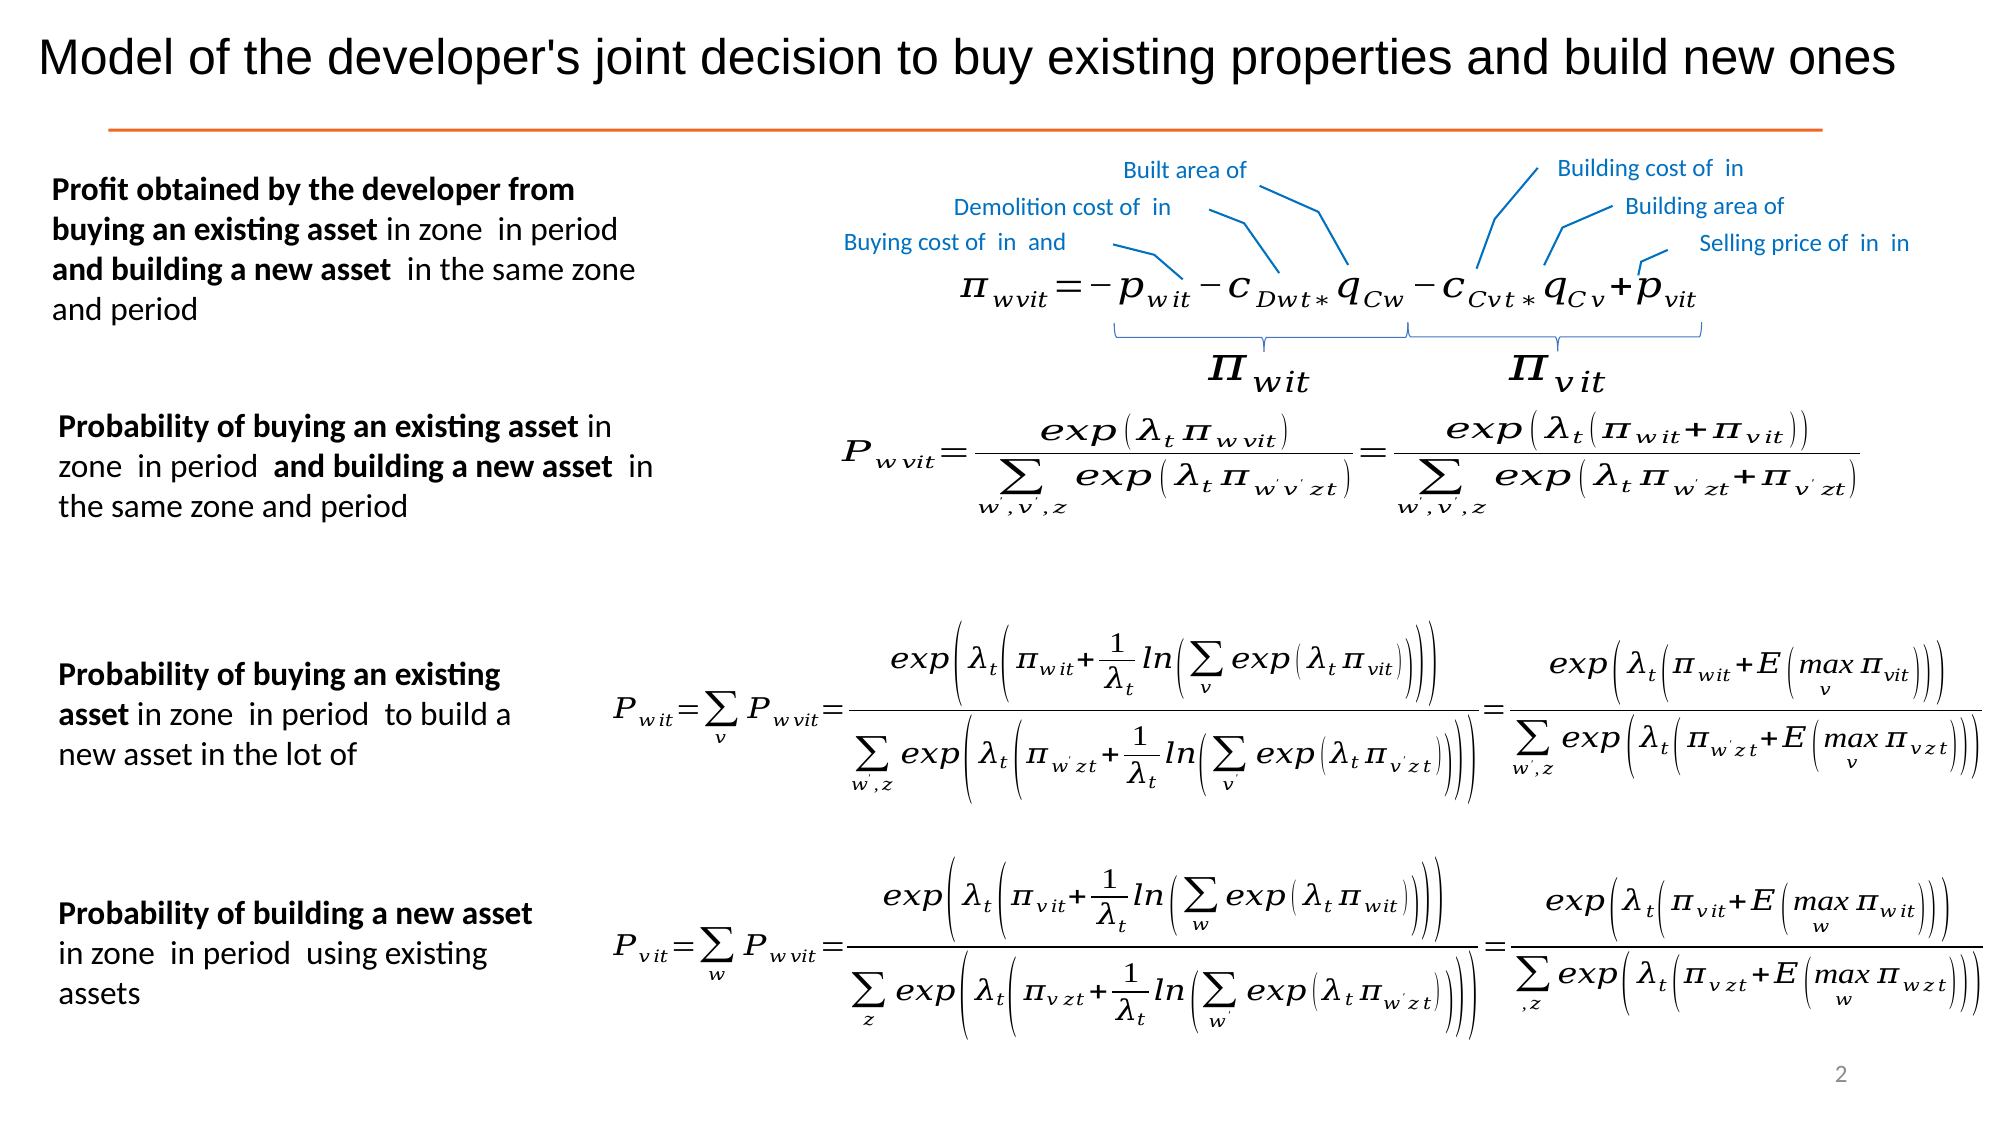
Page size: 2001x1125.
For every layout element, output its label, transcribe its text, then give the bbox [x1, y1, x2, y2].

text_box [1113, 322, 1408, 353]
title Model of the developer's joint decision to buy existing properties and build new ones [23, 17, 1933, 99]
slide_number 2 [1412, 1043, 1863, 1103]
text_box [1407, 322, 1703, 352]
